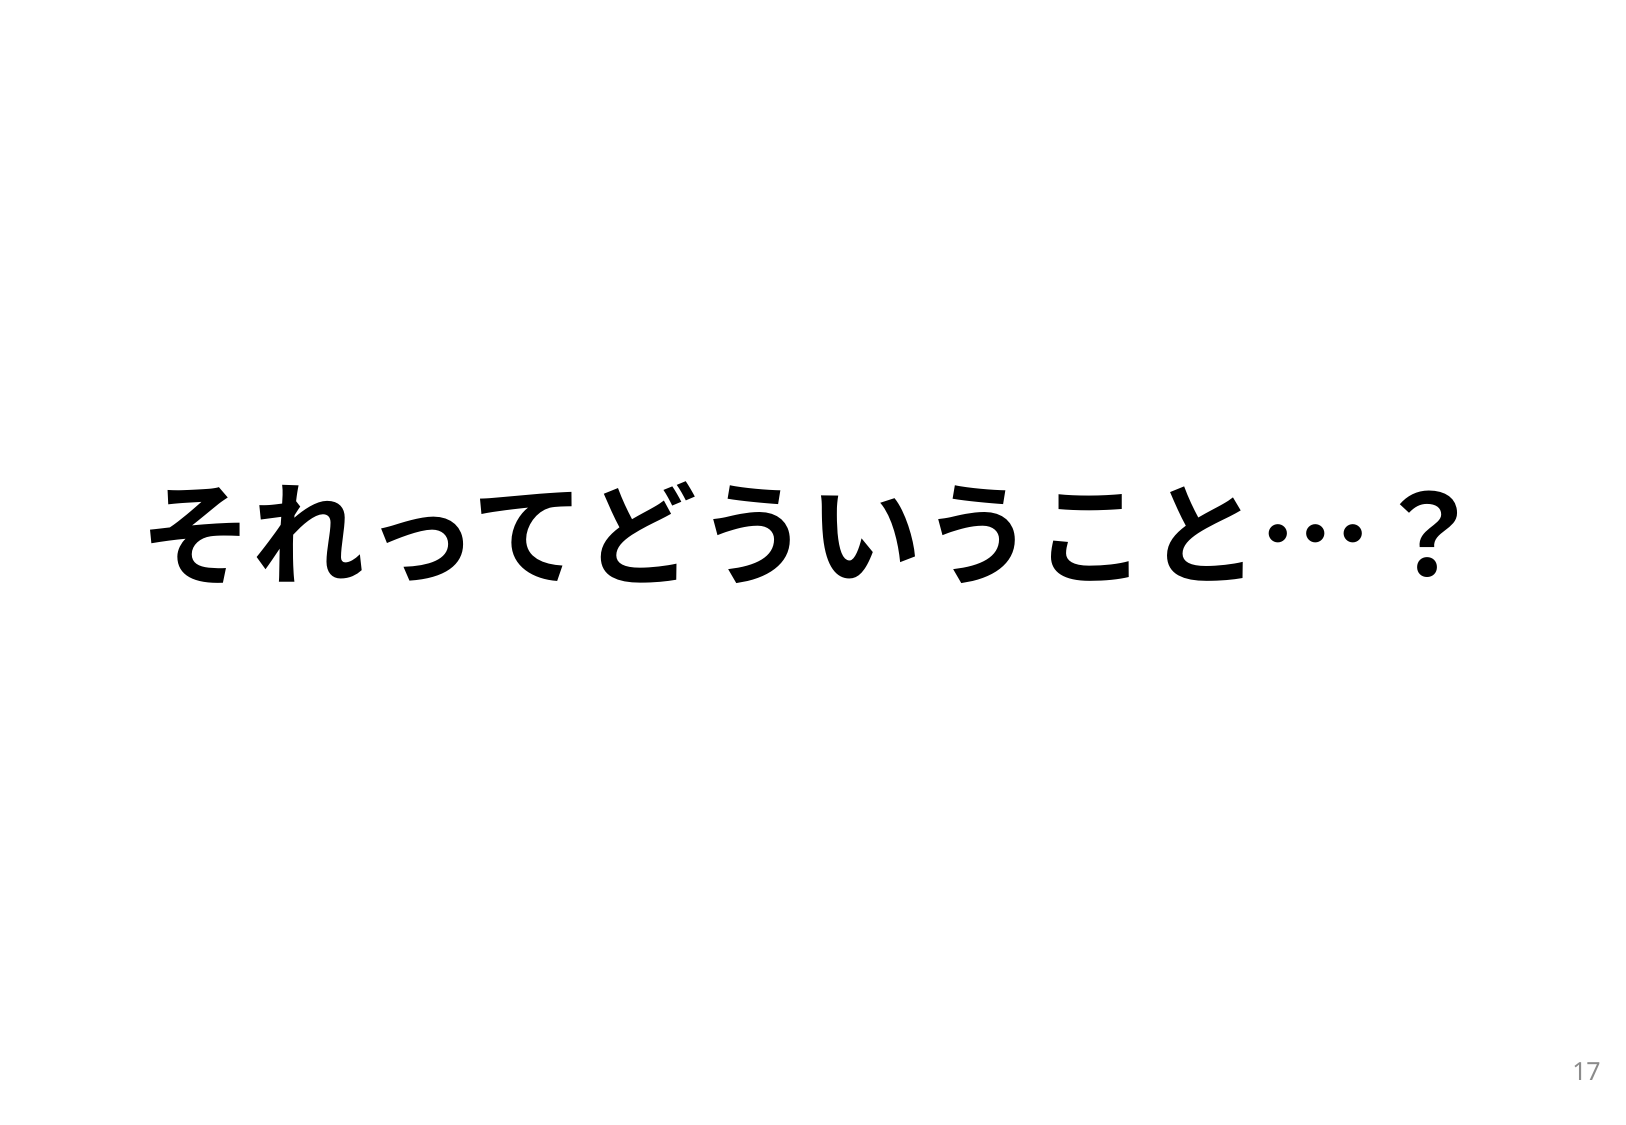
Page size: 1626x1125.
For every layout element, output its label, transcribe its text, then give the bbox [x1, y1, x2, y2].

title それってどういうこと…？ [0, 456, 1625, 858]
slide_number 17 [1236, 1042, 1616, 1103]
